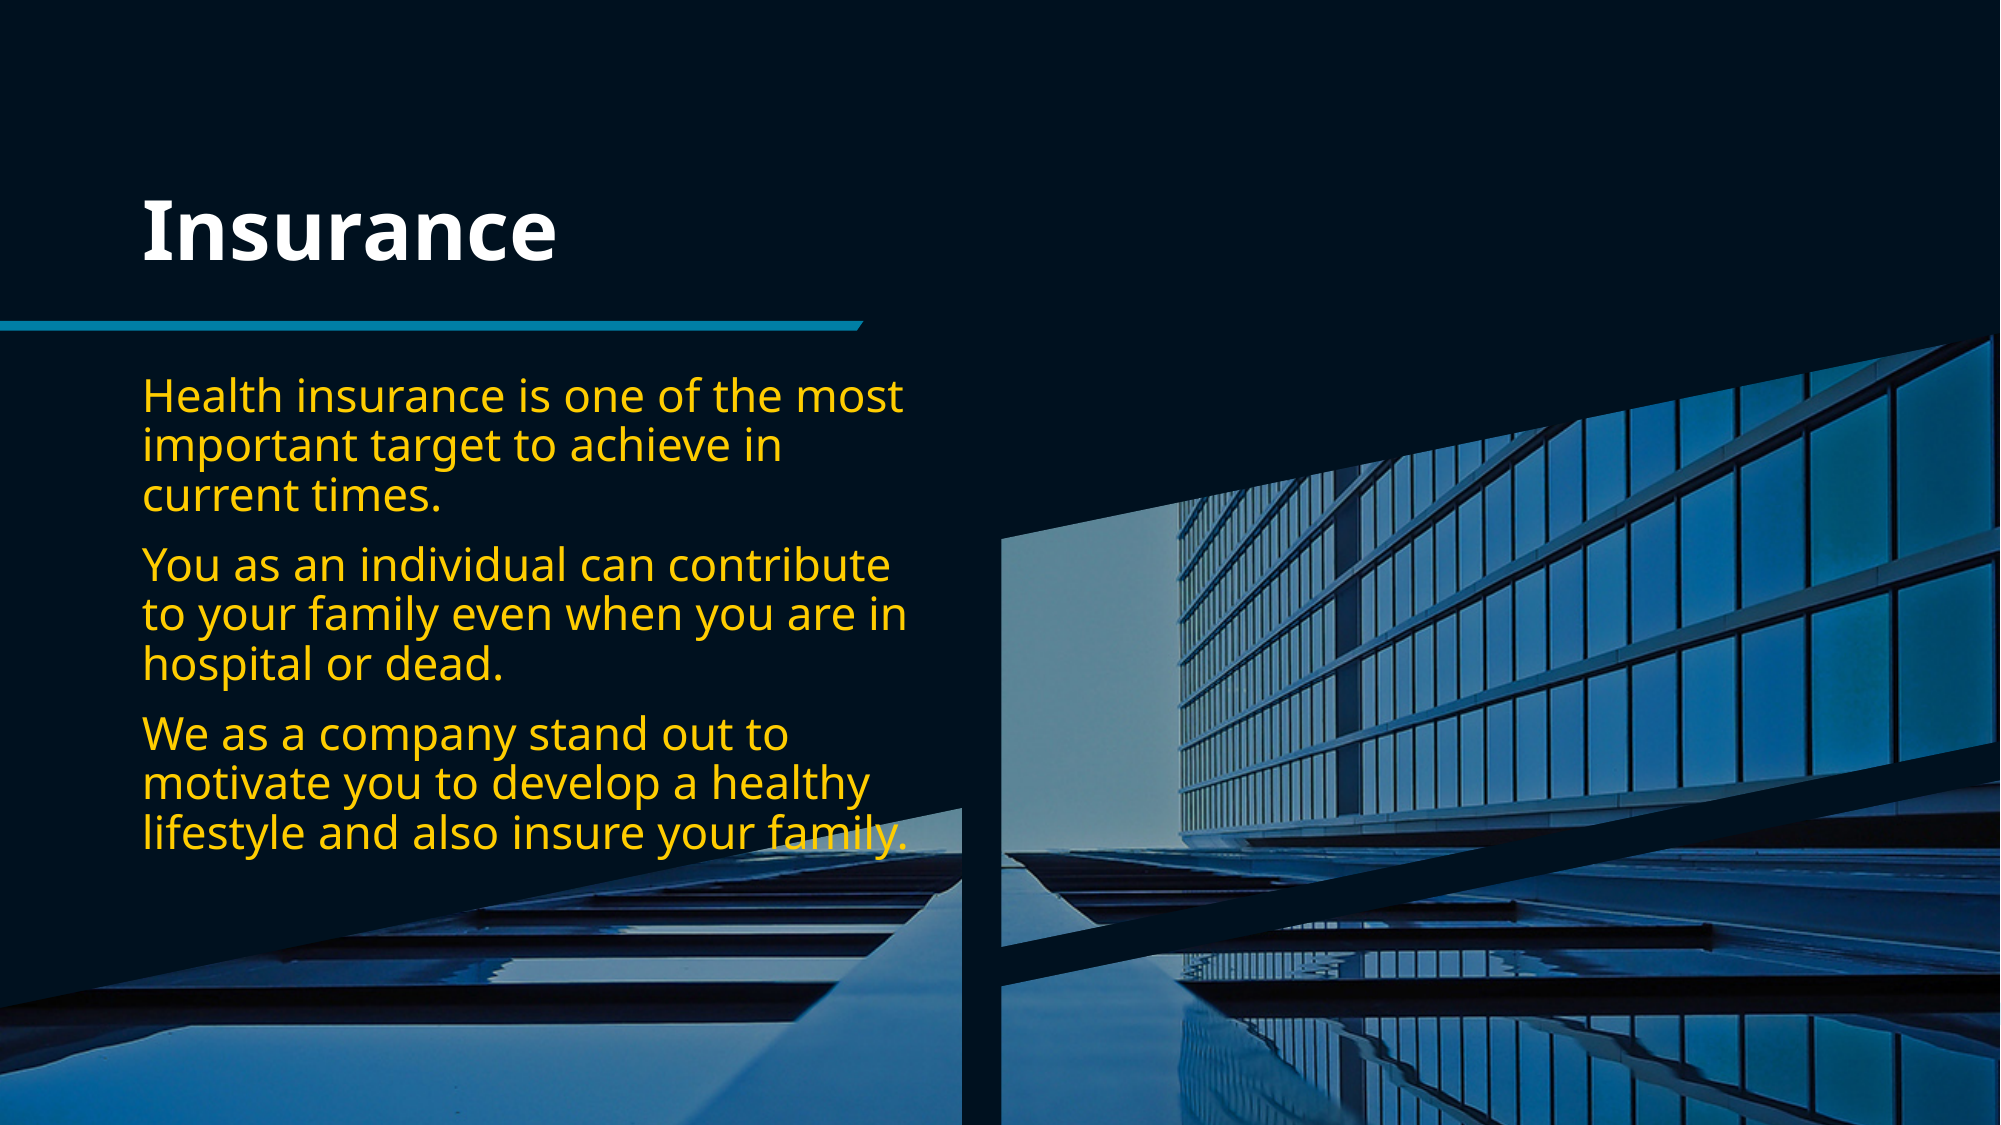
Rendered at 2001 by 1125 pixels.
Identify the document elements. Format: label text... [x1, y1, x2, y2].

title Insurance [127, 169, 957, 298]
picture [0, 333, 2001, 1125]
